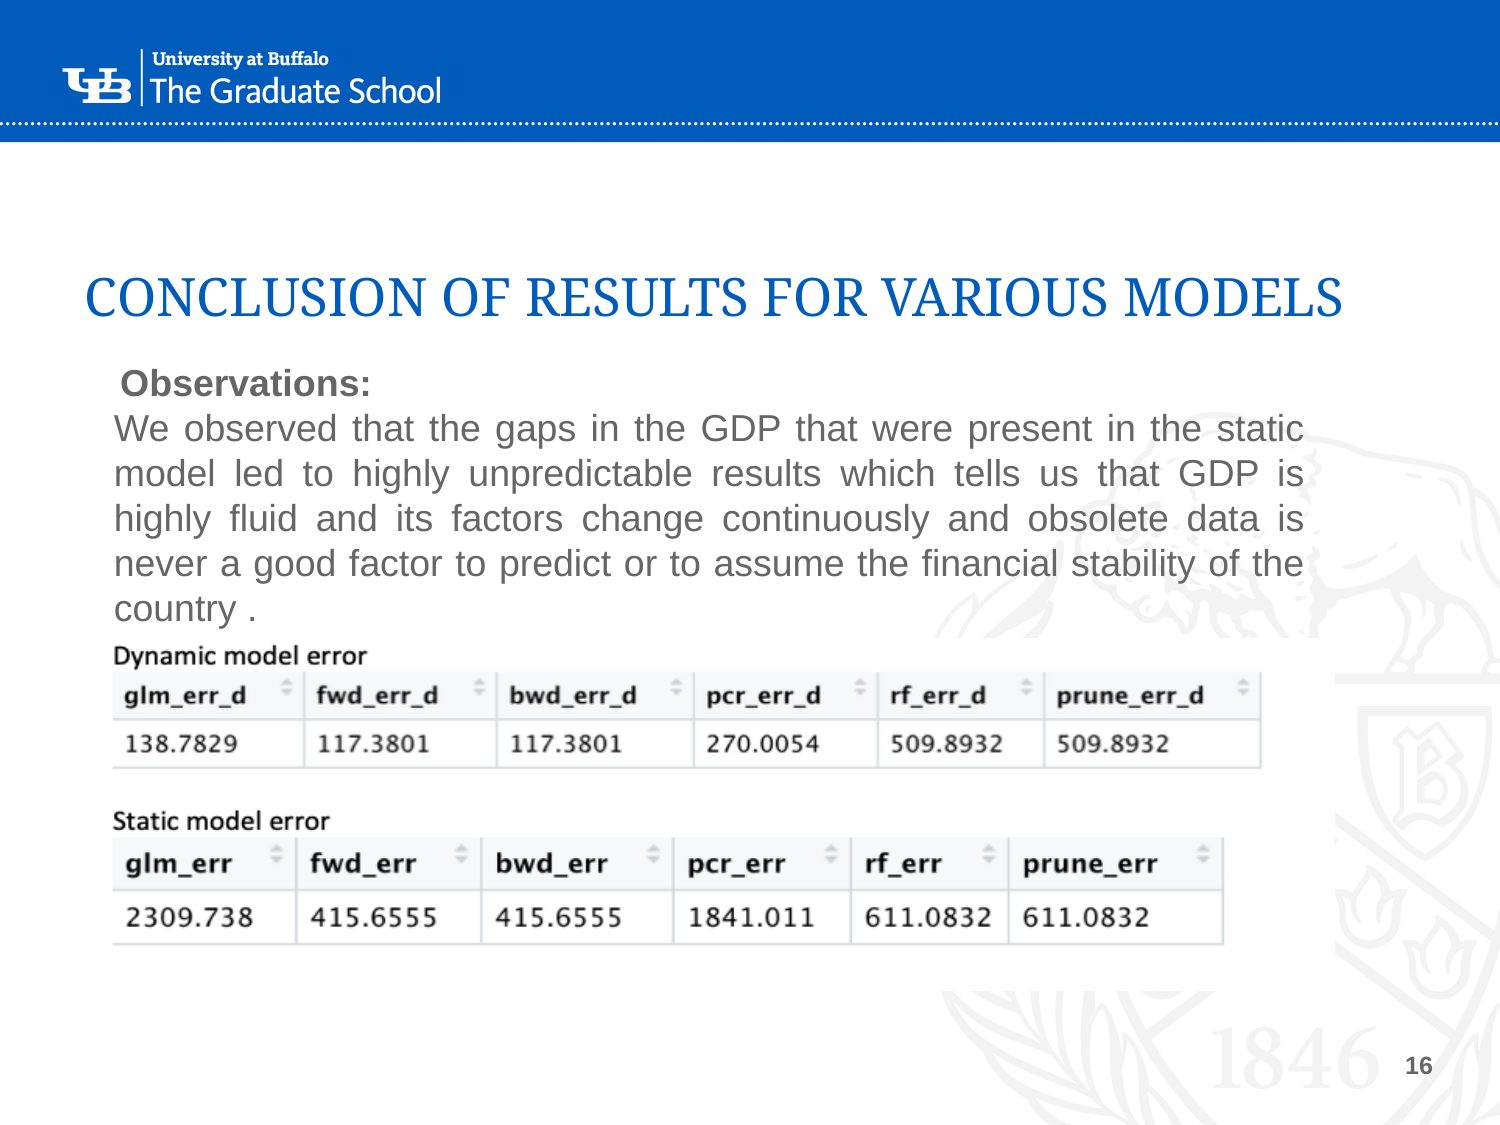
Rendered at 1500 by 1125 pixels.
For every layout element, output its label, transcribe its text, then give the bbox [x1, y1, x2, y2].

text_box Observations: We observed that the gaps in the GDP that were present in the static model led to highly unpredictable results which tells us that GDP is highly fluid and its factors change continuously and obsolete data is never a good factor to predict or to assume the financial stability of the country . [99, 351, 1320, 636]
picture [0, 0, 1500, 1125]
title CONCLUSION OF RESULTS FOR VARIOUS MODELS [70, 216, 1364, 335]
